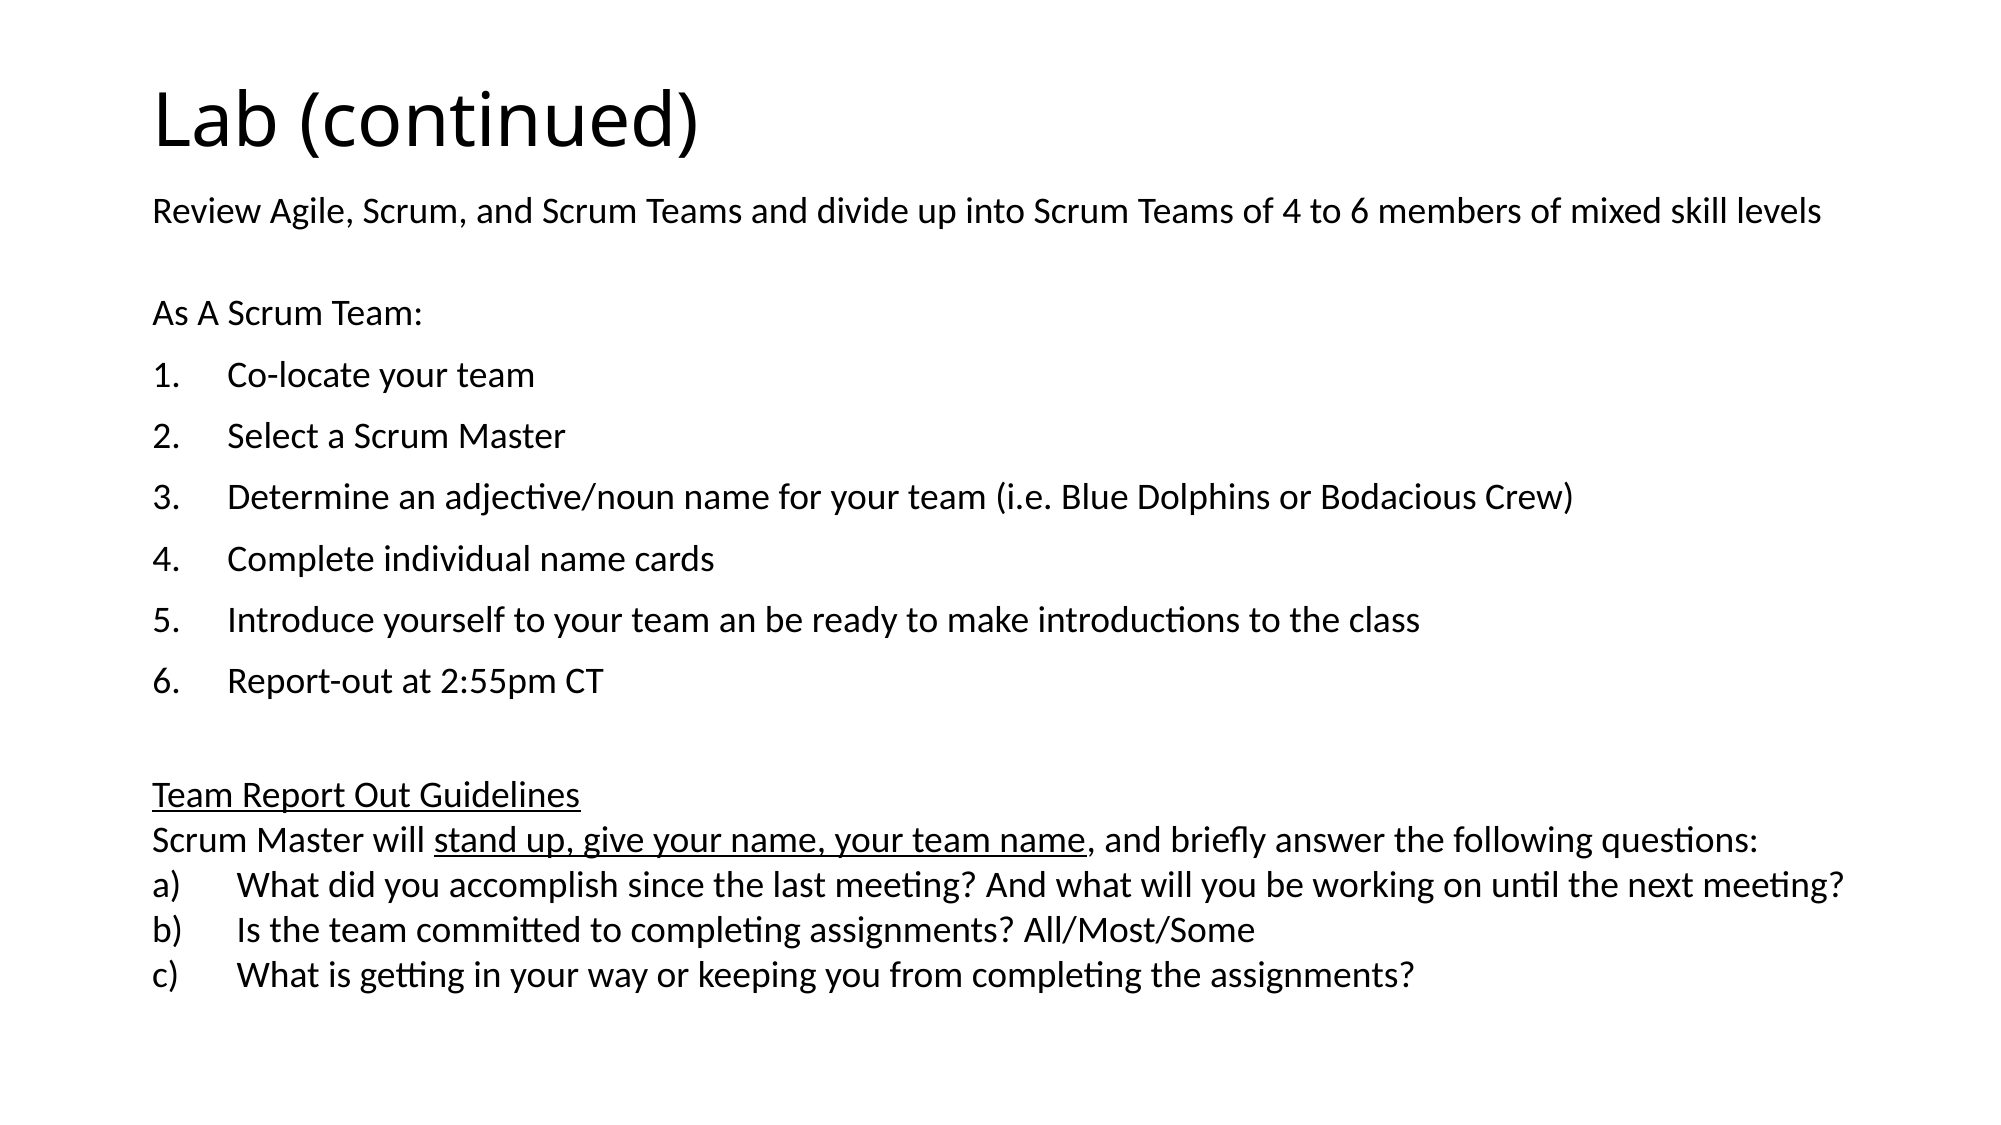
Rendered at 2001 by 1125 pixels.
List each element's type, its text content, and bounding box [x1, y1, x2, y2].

list Review Agile, Scrum, and Scrum Teams and divide up into Scrum Teams of 4 to 6 members of mixed skill levels As A Scrum Team: Co-locate your team Select a Scrum Master Determine an adjective/noun name for your team (i.e. Blue Dolphins or Bodacious Crew) Complete individual name cards Introduce yourself to your team an be ready to make introductions to the class Report-out at 2:55pm CT [137, 184, 1896, 717]
title Lab (continued) [137, 59, 1863, 184]
text_box Team Report Out Guidelines Scrum Master will stand up, give your name, your team name, and briefly answer the following questions: What did you accomplish since the last meeting? And what will you be working on until the next meeting? Is the team committed to completing assignments? All/Most/Some What is getting in your way or keeping you from completing the assignments? [137, 762, 1863, 1003]
